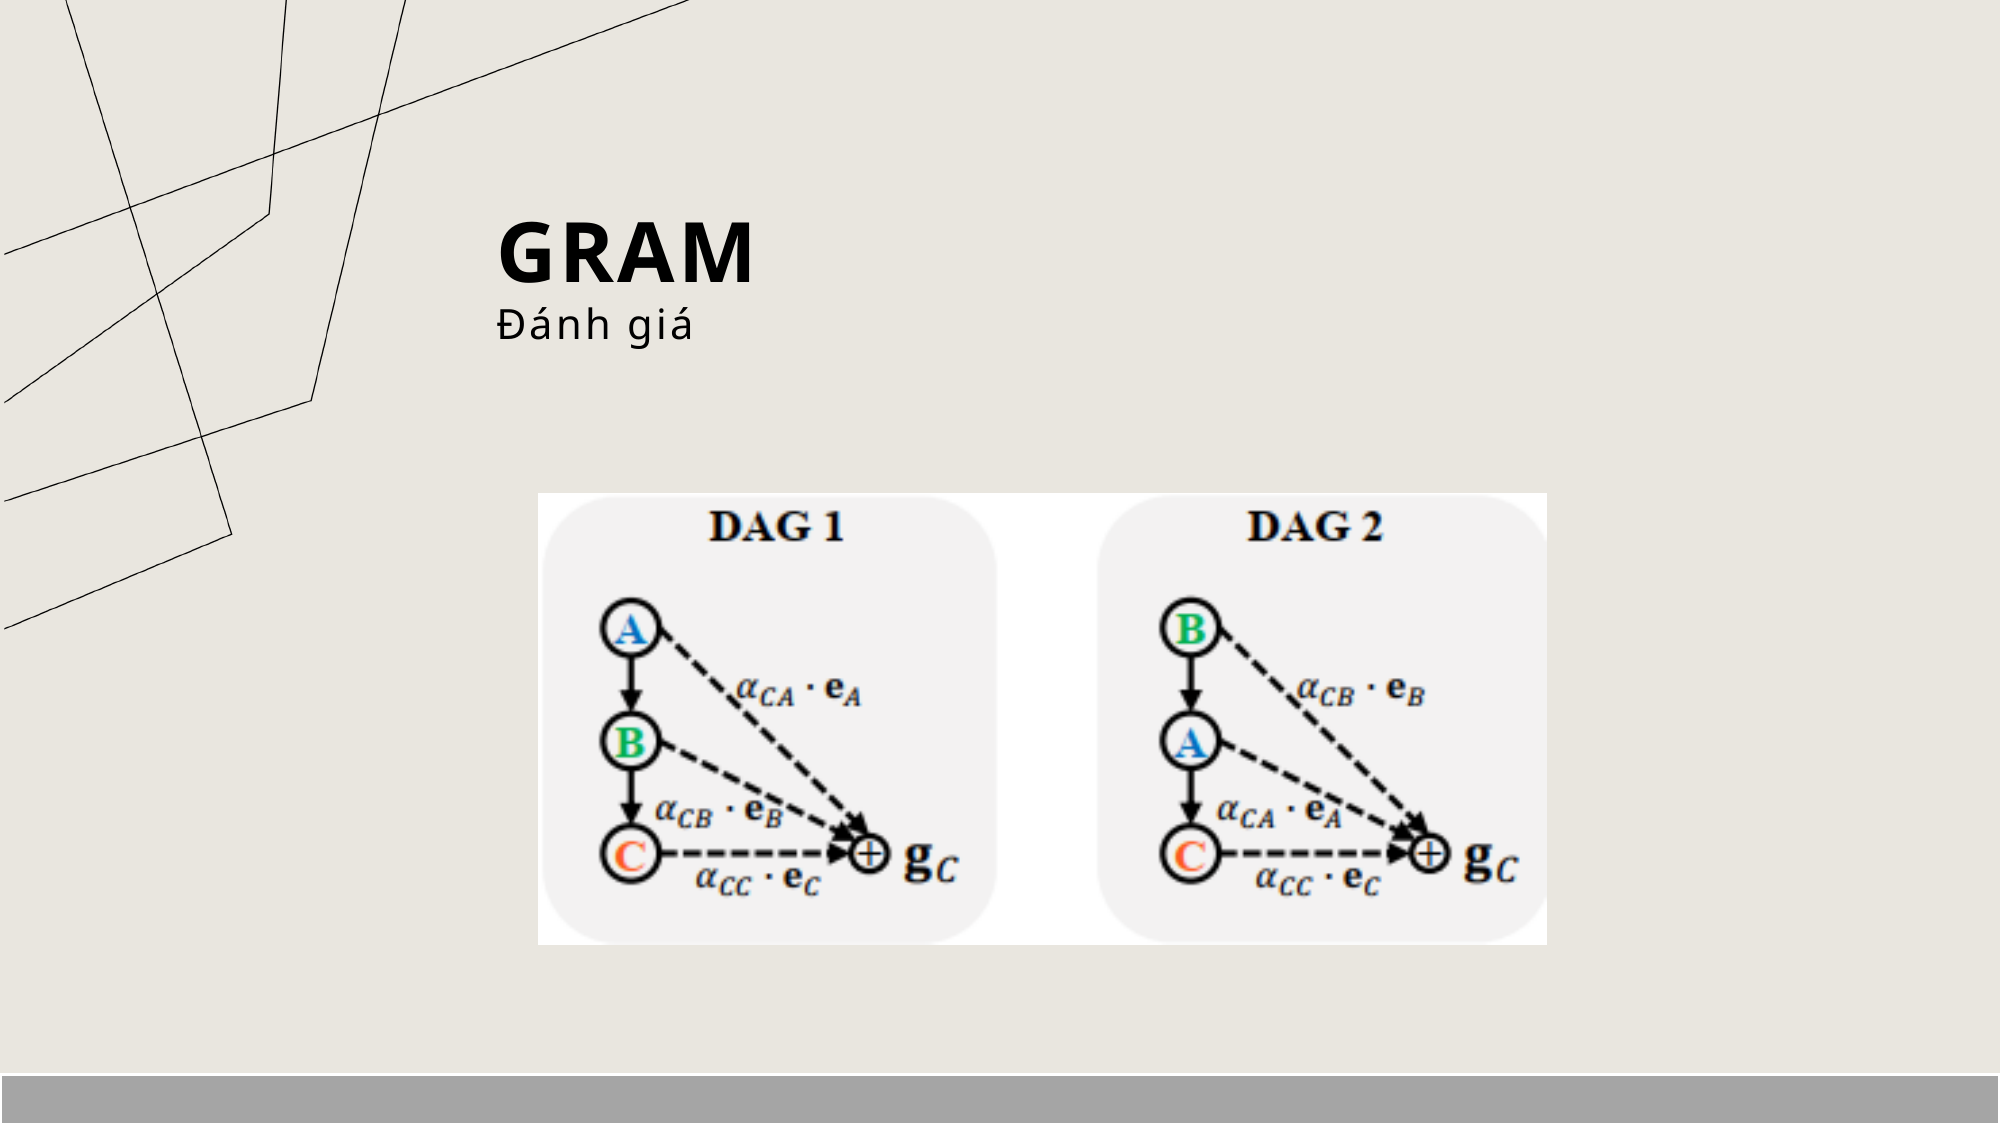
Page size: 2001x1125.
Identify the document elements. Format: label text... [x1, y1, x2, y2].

text_box Đánh giá [481, 279, 1830, 422]
picture [4, 0, 1547, 945]
title GRAM [481, 146, 1863, 364]
text_box [0, 1073, 2000, 1125]
